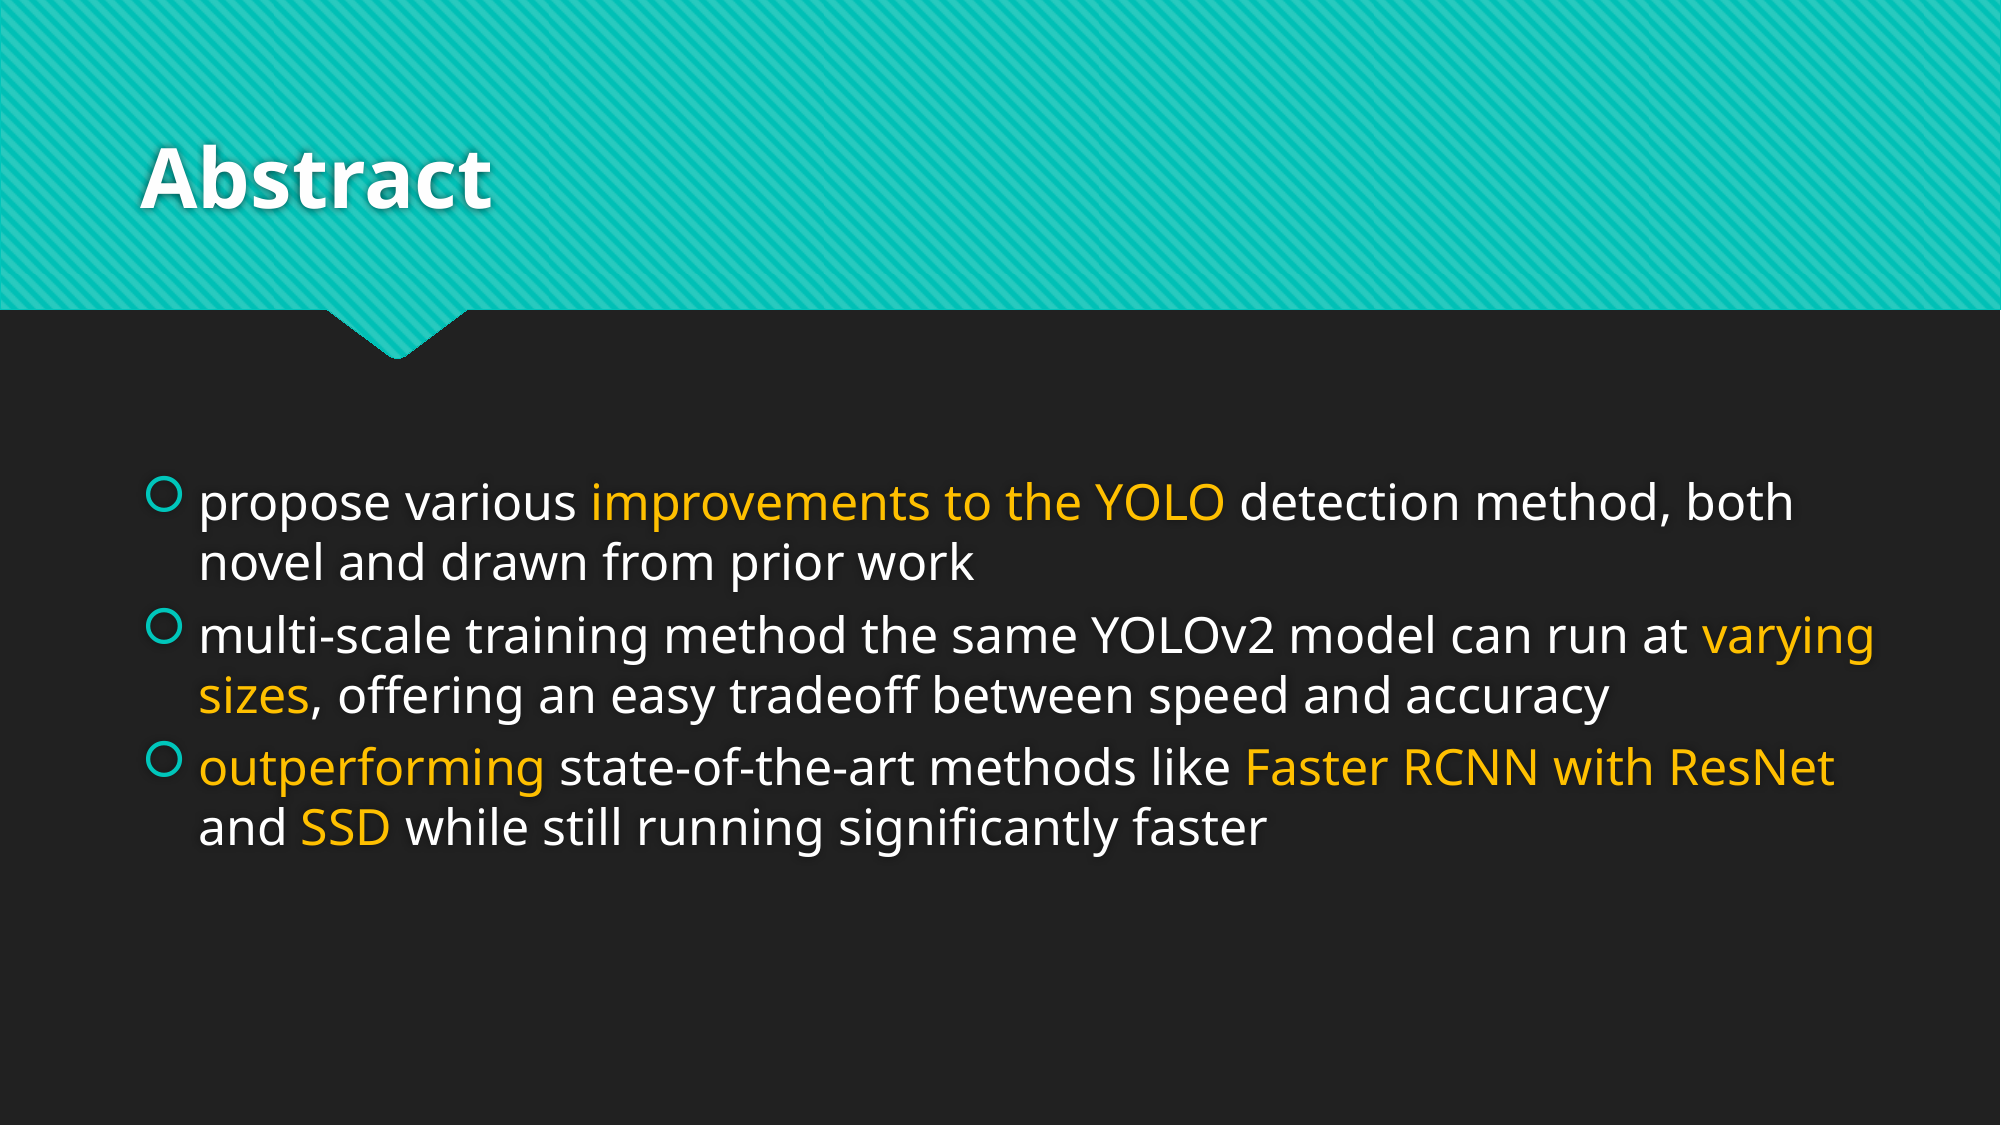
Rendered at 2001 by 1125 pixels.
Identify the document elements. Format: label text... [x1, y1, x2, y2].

picture [1, 0, 2000, 358]
title Abstract [132, 72, 1868, 234]
list propose various improvements to the YOLO detection method, both novel and drawn from prior work multi-scale training method the same YOLOv2 model can run at varying sizes, offering an easy tradeoff between speed and accuracy outperforming state-of-the-art methods like Faster RCNN with ResNet and SSD while still running significantly faster [133, 364, 1891, 962]
